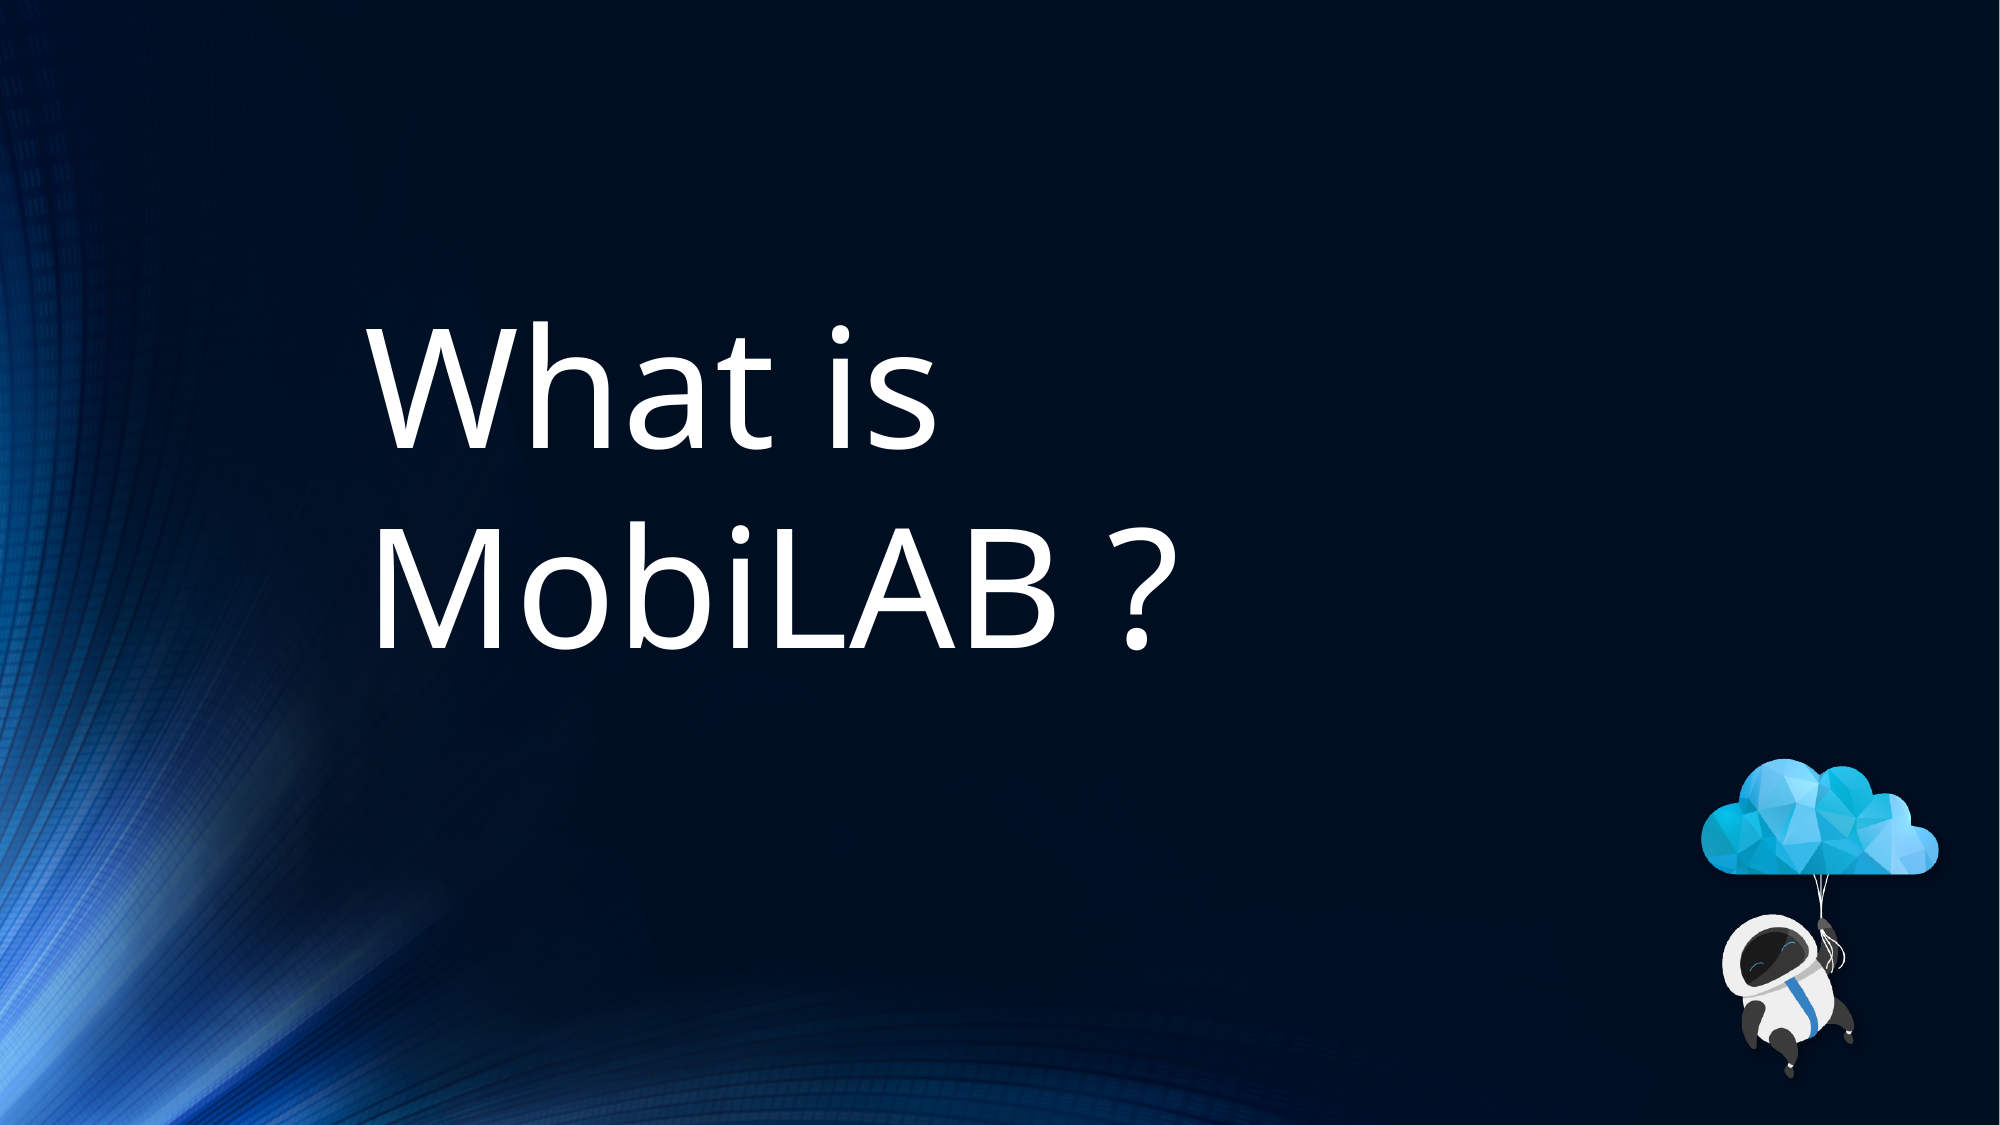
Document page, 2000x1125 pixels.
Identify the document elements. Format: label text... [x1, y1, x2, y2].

text_box What is MobiLAB ? [349, 274, 1750, 690]
picture [0, 0, 2000, 1125]
